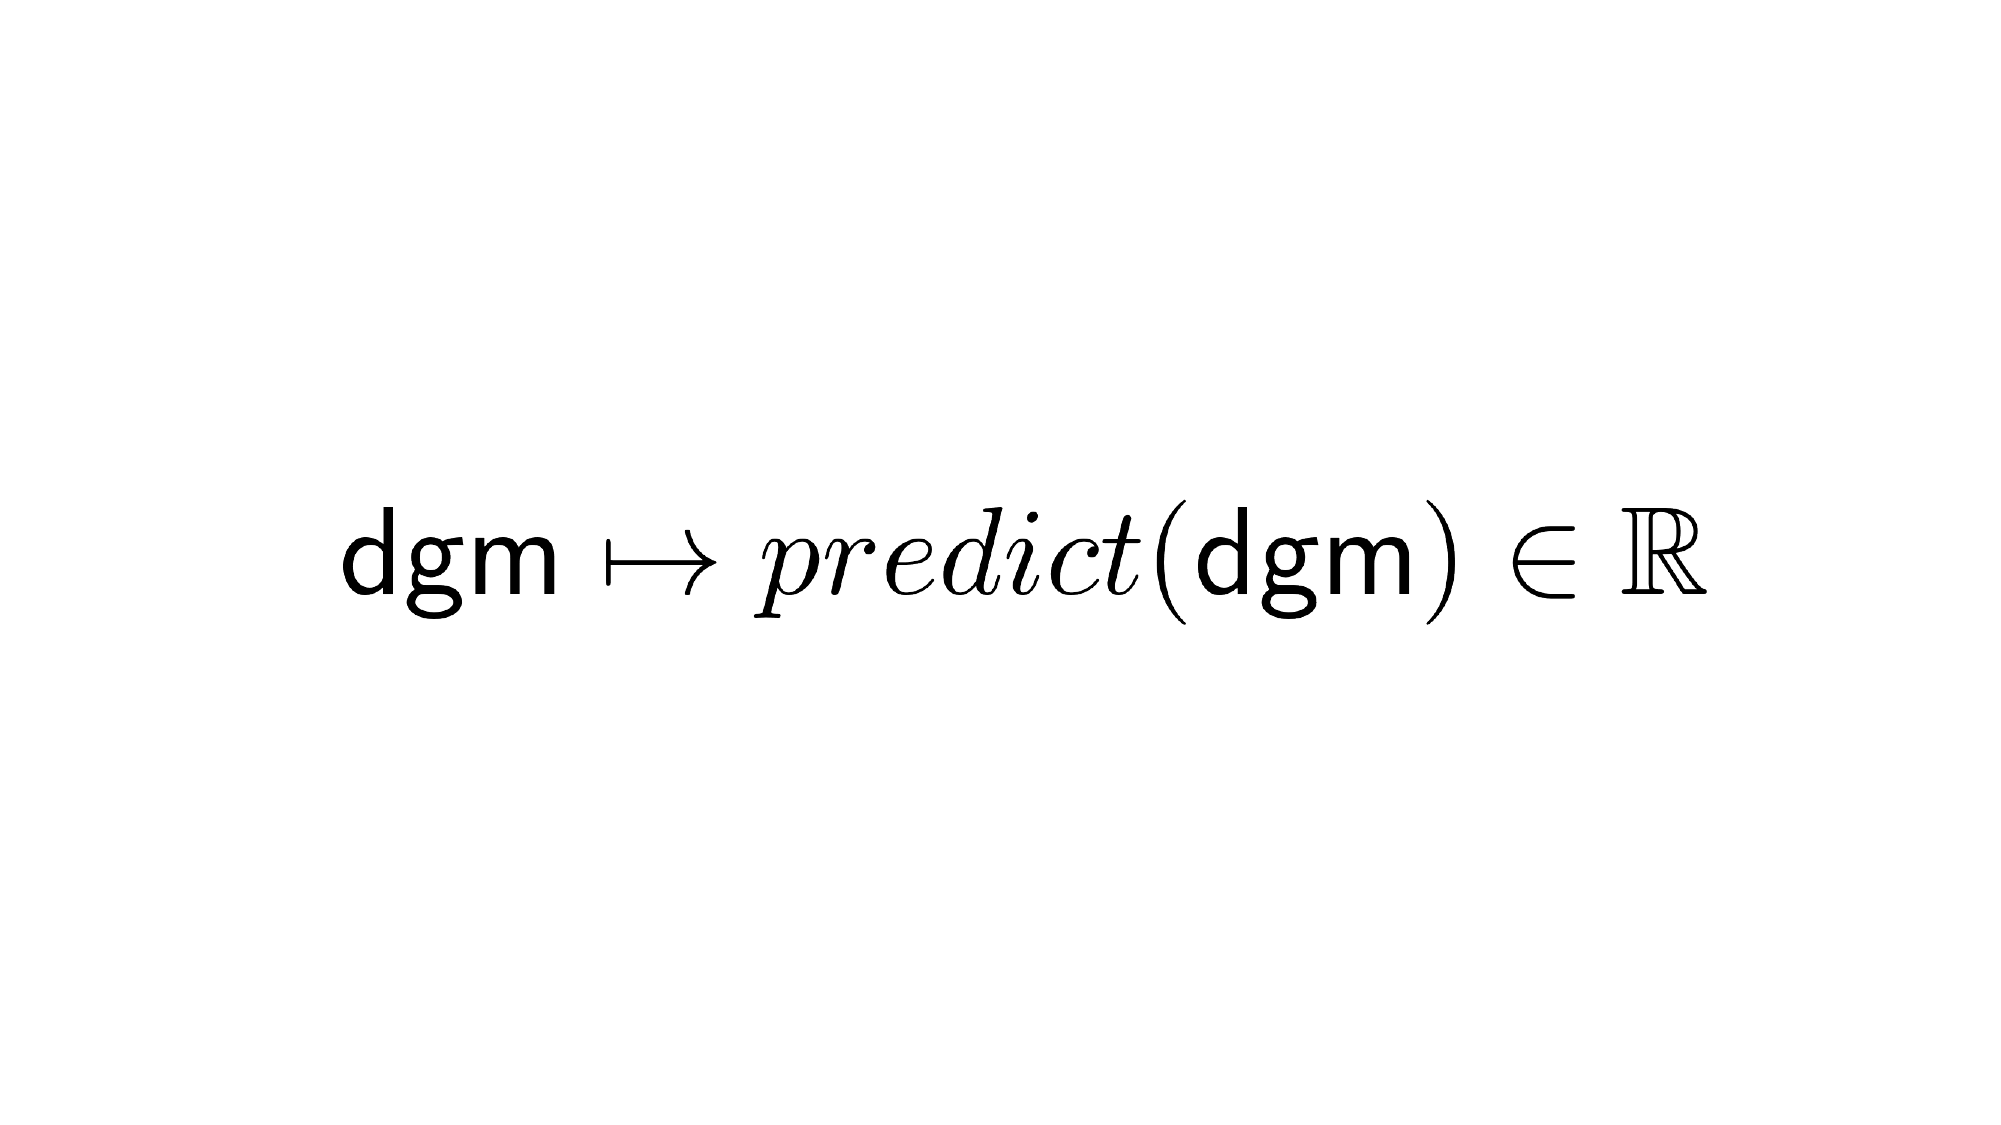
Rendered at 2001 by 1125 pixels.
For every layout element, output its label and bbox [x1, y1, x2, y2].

picture [342, 499, 1707, 626]
